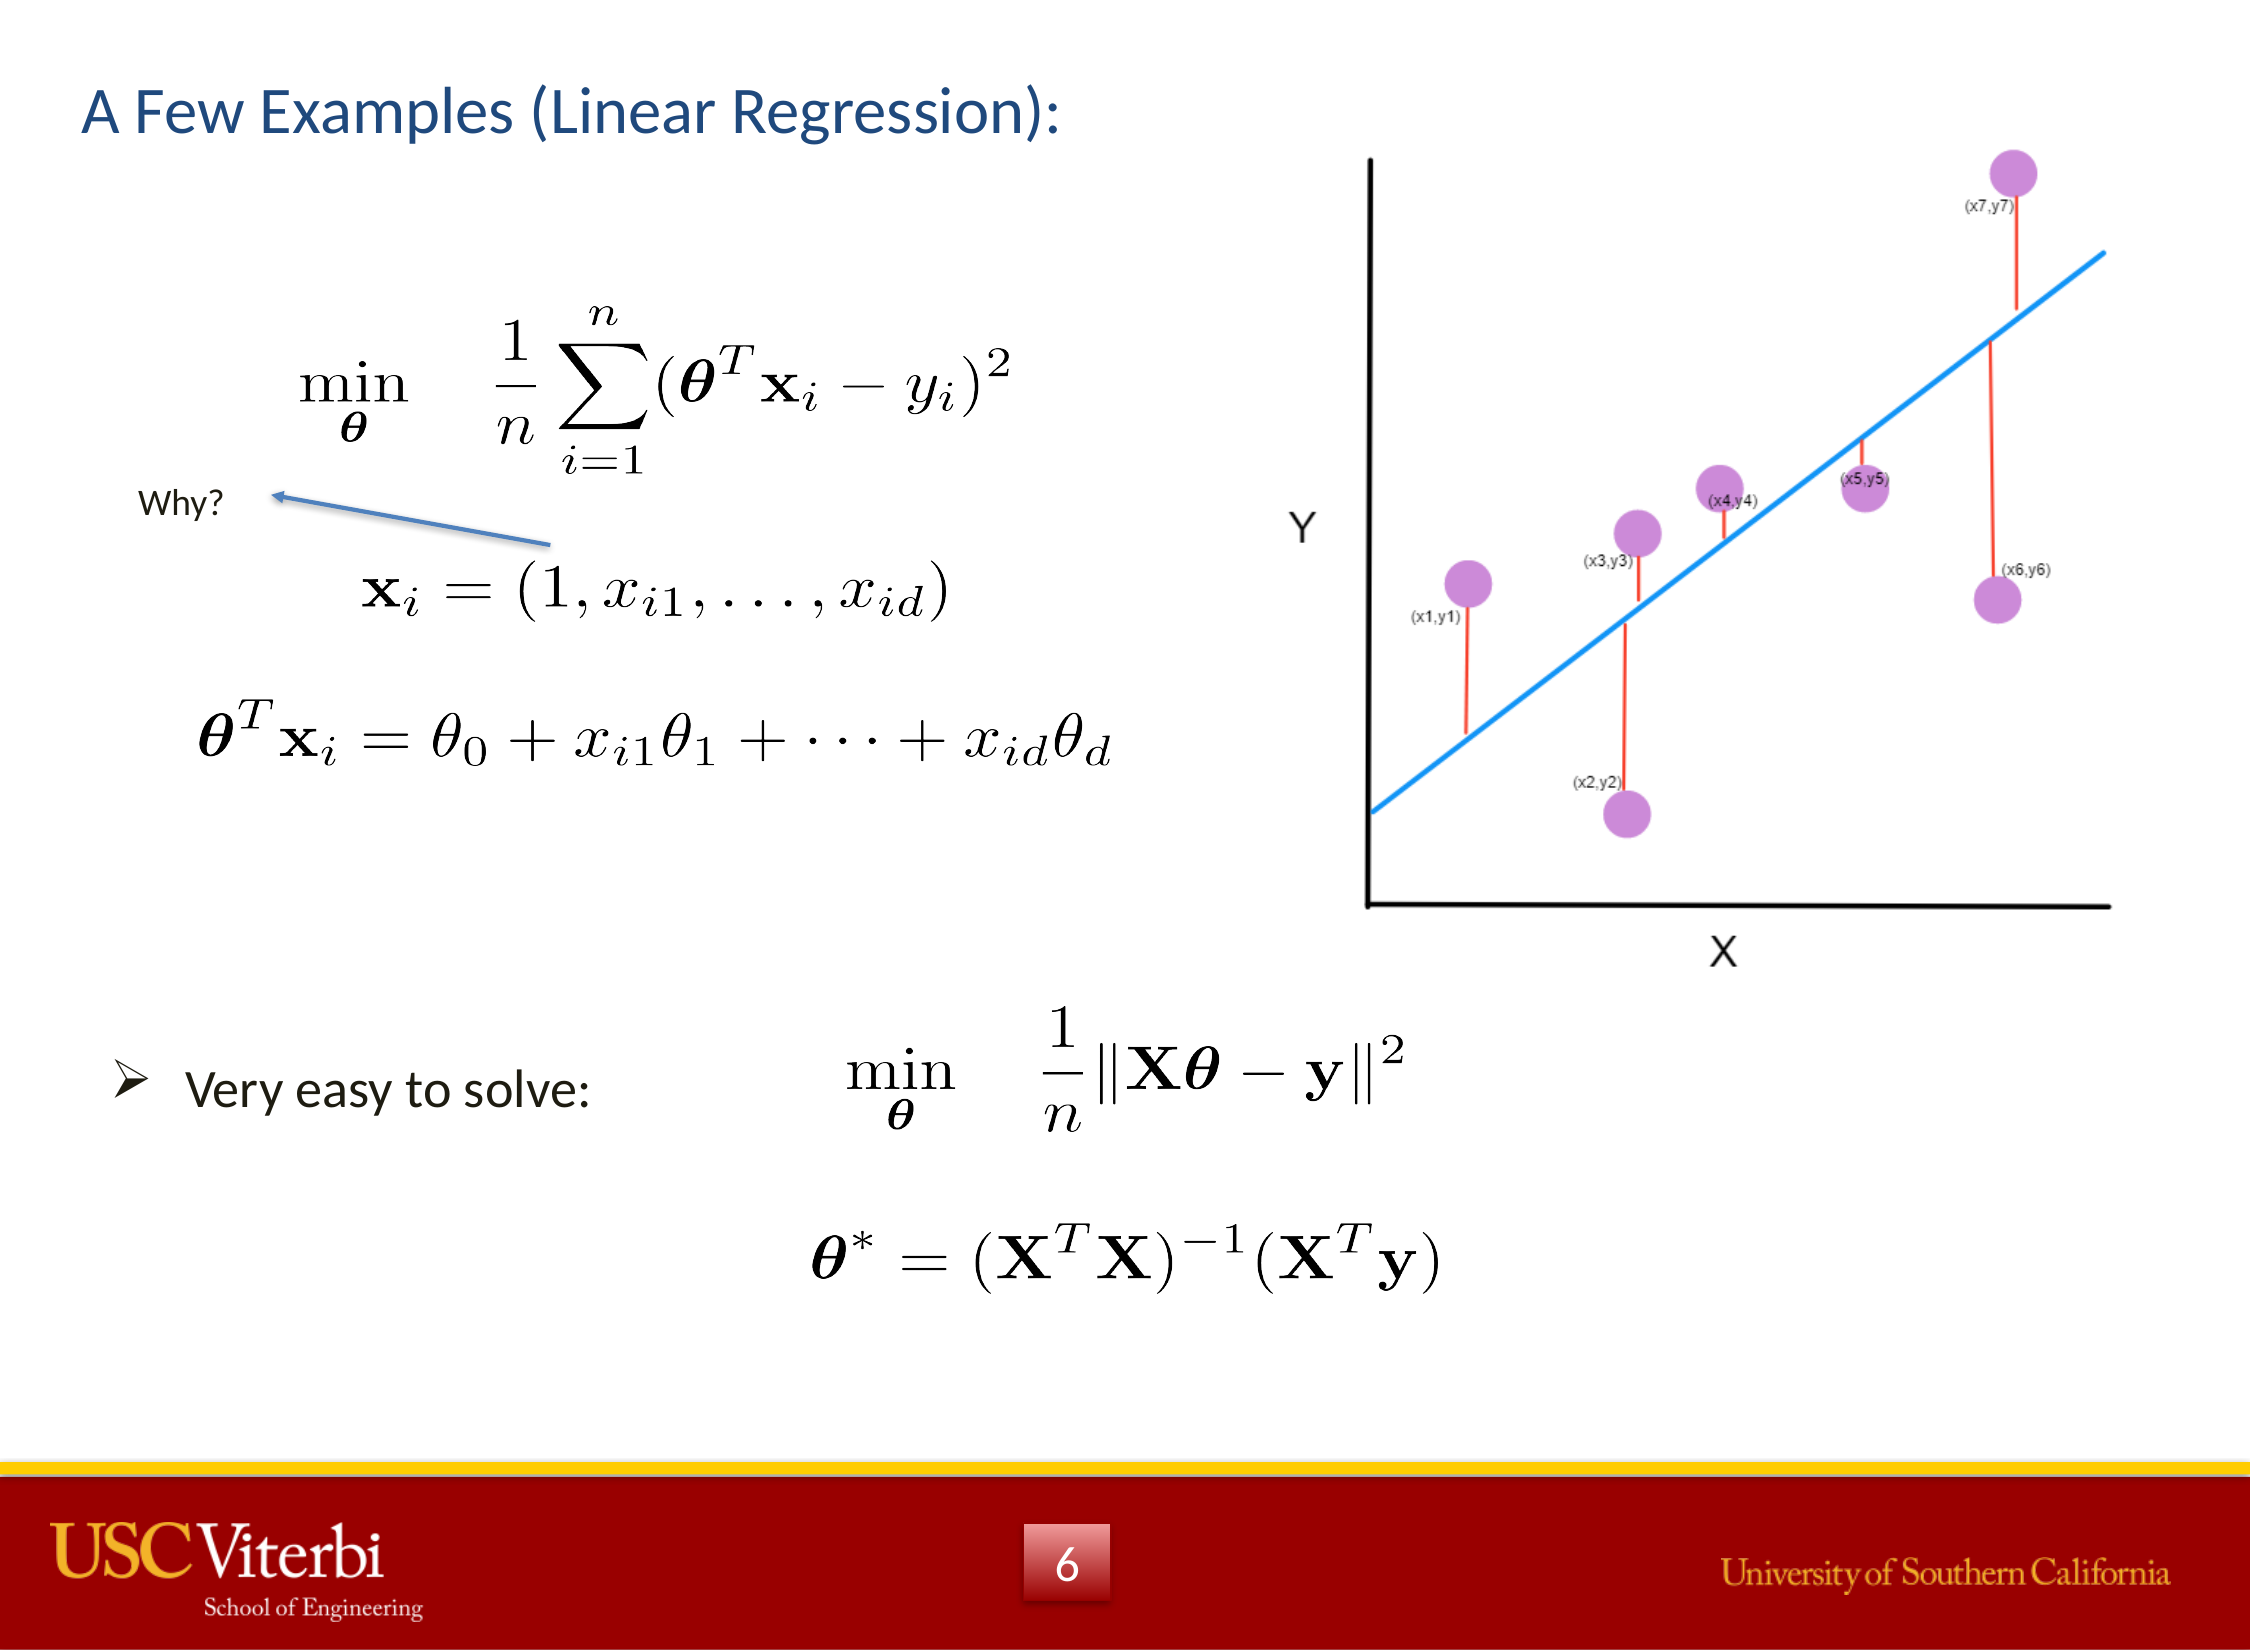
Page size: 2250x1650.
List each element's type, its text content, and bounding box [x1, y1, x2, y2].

picture [1274, 143, 2127, 983]
text_box A Few Examples (Linear Regression): [66, 59, 1937, 145]
picture [811, 1223, 1438, 1294]
text_box Why? [123, 470, 258, 531]
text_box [270, 494, 551, 546]
picture [300, 306, 1009, 475]
picture [50, 1522, 424, 1622]
text_box Very easy to solve: [93, 966, 683, 1140]
picture [198, 699, 1110, 766]
picture [362, 560, 946, 622]
picture [1721, 1557, 2171, 1595]
text_box 6 [1023, 1522, 1112, 1601]
picture [847, 1006, 1403, 1132]
